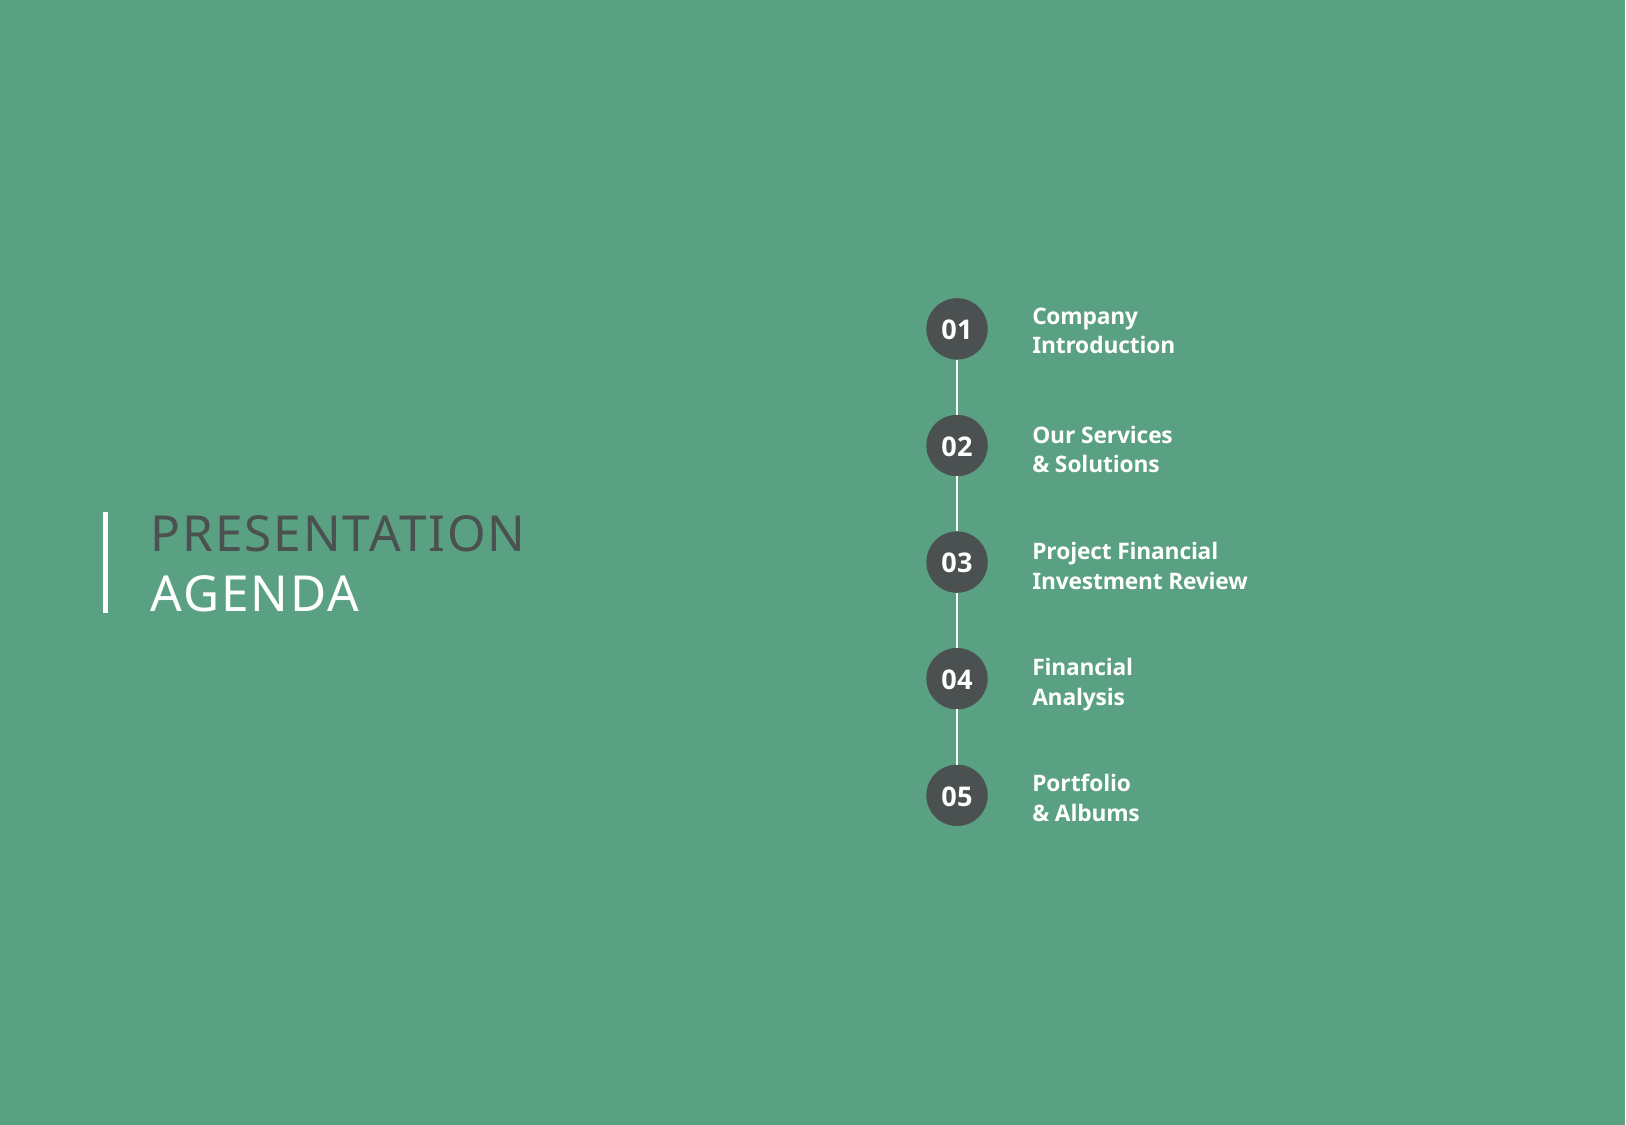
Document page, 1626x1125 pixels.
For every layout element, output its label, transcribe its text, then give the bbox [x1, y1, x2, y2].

text_box Presentation Agenda [150, 502, 794, 622]
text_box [926, 298, 1325, 827]
